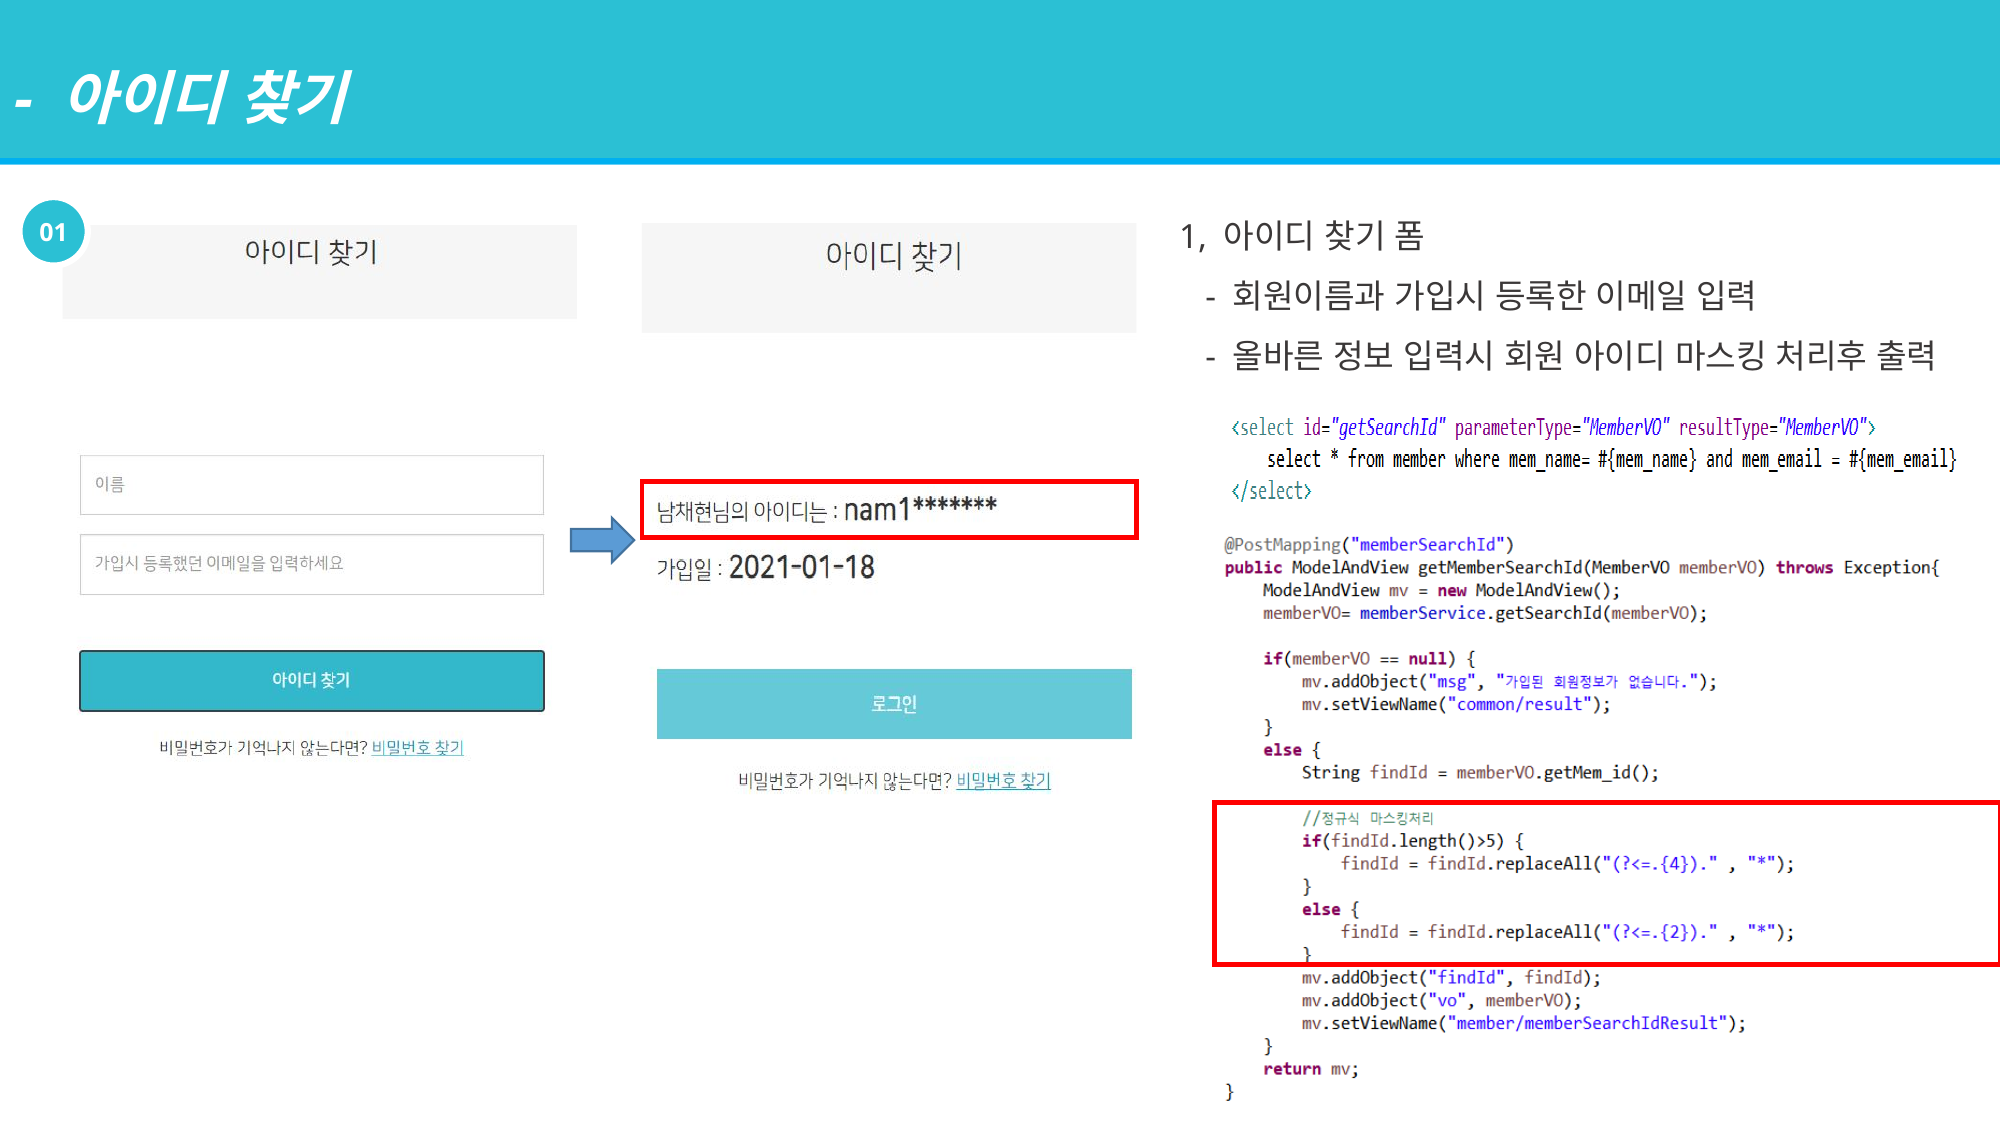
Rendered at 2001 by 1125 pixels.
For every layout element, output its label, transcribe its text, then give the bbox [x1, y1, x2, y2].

text_box 01 [18, 195, 89, 267]
picture [62, 225, 577, 805]
text_box [1949, 801, 2000, 966]
picture [1226, 406, 1962, 507]
picture [641, 223, 1137, 803]
picture [1214, 529, 1949, 1110]
text_box 1, 아이디 찾기 폼 - 회원이름과 가입시 등록한 이메일 입력 - 올바른 정보 입력시 회원 아이디 마스킹 처리후 출력 [1164, 207, 2000, 382]
text_box - 아이디 찾기 [0, 0, 2000, 159]
text_box [577, 515, 636, 565]
